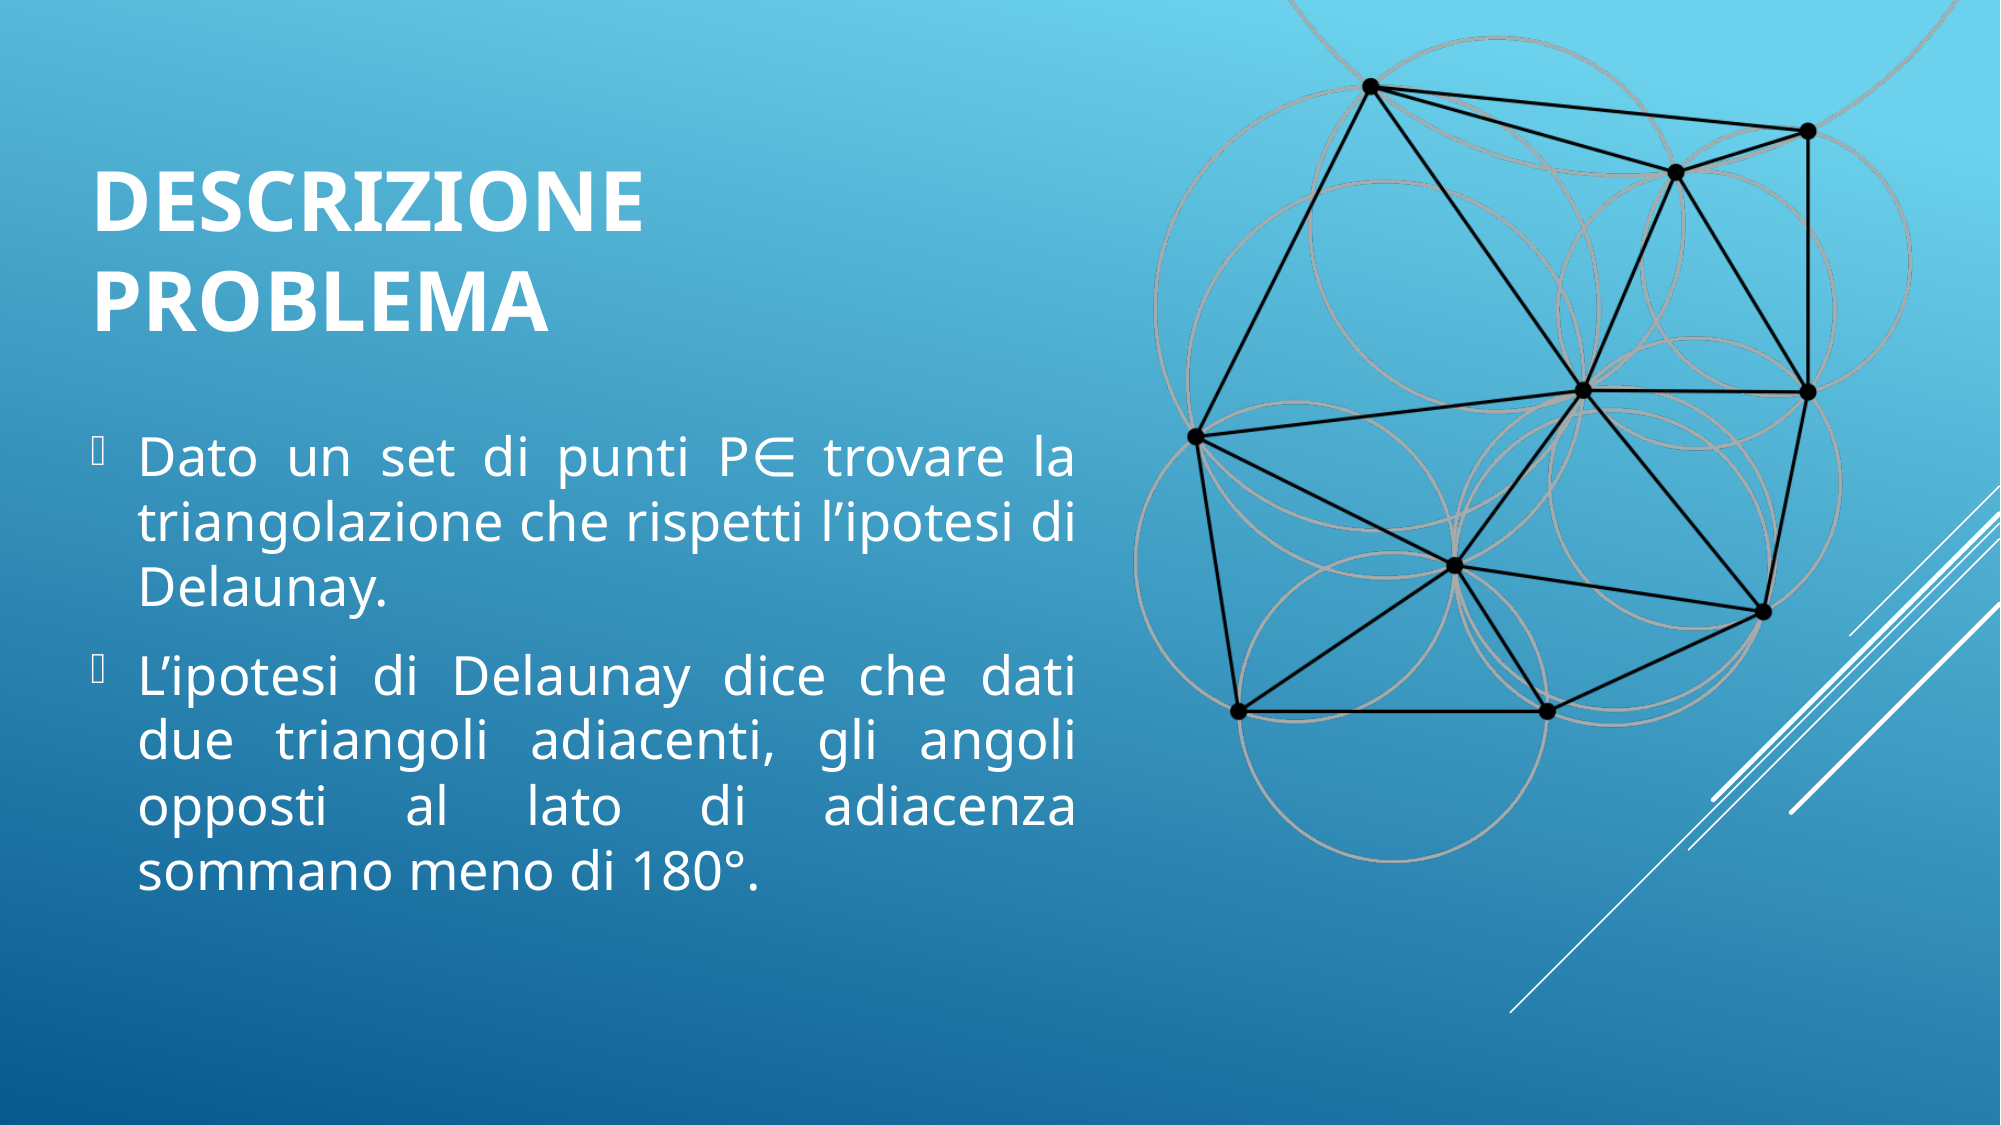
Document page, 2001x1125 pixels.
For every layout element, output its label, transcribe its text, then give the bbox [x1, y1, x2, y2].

title DESCRIZIONE PROBLEMA [75, 124, 1093, 372]
picture [1093, 0, 1971, 878]
